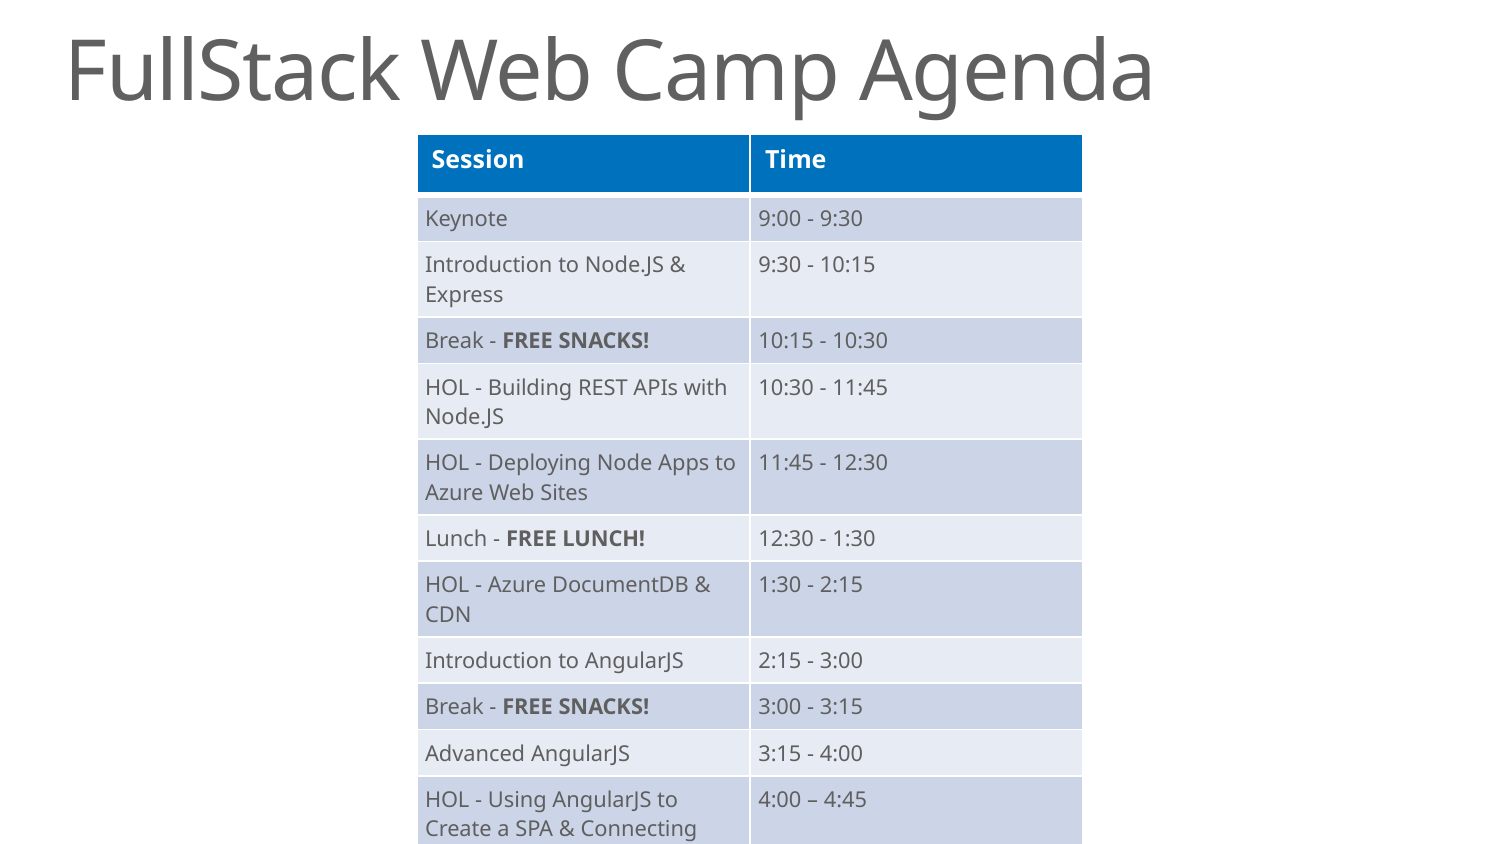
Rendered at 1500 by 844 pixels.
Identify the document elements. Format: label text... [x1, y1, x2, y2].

table_cell 3:15 - 4:00 [751, 730, 1082, 775]
table_cell Introduction to AngularJS [418, 638, 749, 682]
table_cell Introduction to Node.JS & Express [418, 242, 749, 316]
table_header Time [751, 135, 1082, 192]
table_cell HOL - Deploying Node Apps to Azure Web Sites [418, 440, 749, 514]
table_cell Advanced AngularJS [418, 730, 749, 775]
table_header Session [418, 135, 749, 192]
table_cell Keynote [418, 198, 749, 241]
table_cell 10:30 - 11:45 [751, 364, 1082, 438]
table_cell 3:00 - 3:15 [751, 684, 1082, 729]
table_cell Break - FREE SNACKS! [418, 318, 749, 363]
table_cell HOL - Using AngularJS to Create a SPA & Connecting your Node App via REST API [418, 777, 749, 844]
table_cell 10:15 - 10:30 [751, 318, 1082, 363]
table_cell 4:00 – 4:45 [751, 777, 1082, 844]
title FullStack Web Camp Agenda [63, 28, 1436, 121]
table_cell Lunch - FREE LUNCH! [418, 516, 749, 560]
table_cell Break - FREE SNACKS! [418, 684, 749, 729]
table_cell 9:00 - 9:30 [751, 198, 1082, 241]
table_cell 1:30 - 2:15 [751, 562, 1082, 636]
table_cell 9:30 - 10:15 [751, 242, 1082, 316]
table_cell 11:45 - 12:30 [751, 440, 1082, 514]
table_cell HOL - Building REST APIs with Node.JS [418, 364, 749, 438]
table_cell 2:15 - 3:00 [751, 638, 1082, 682]
table_cell 12:30 - 1:30 [751, 516, 1082, 560]
table_cell HOL - Azure DocumentDB & CDN [418, 562, 749, 636]
